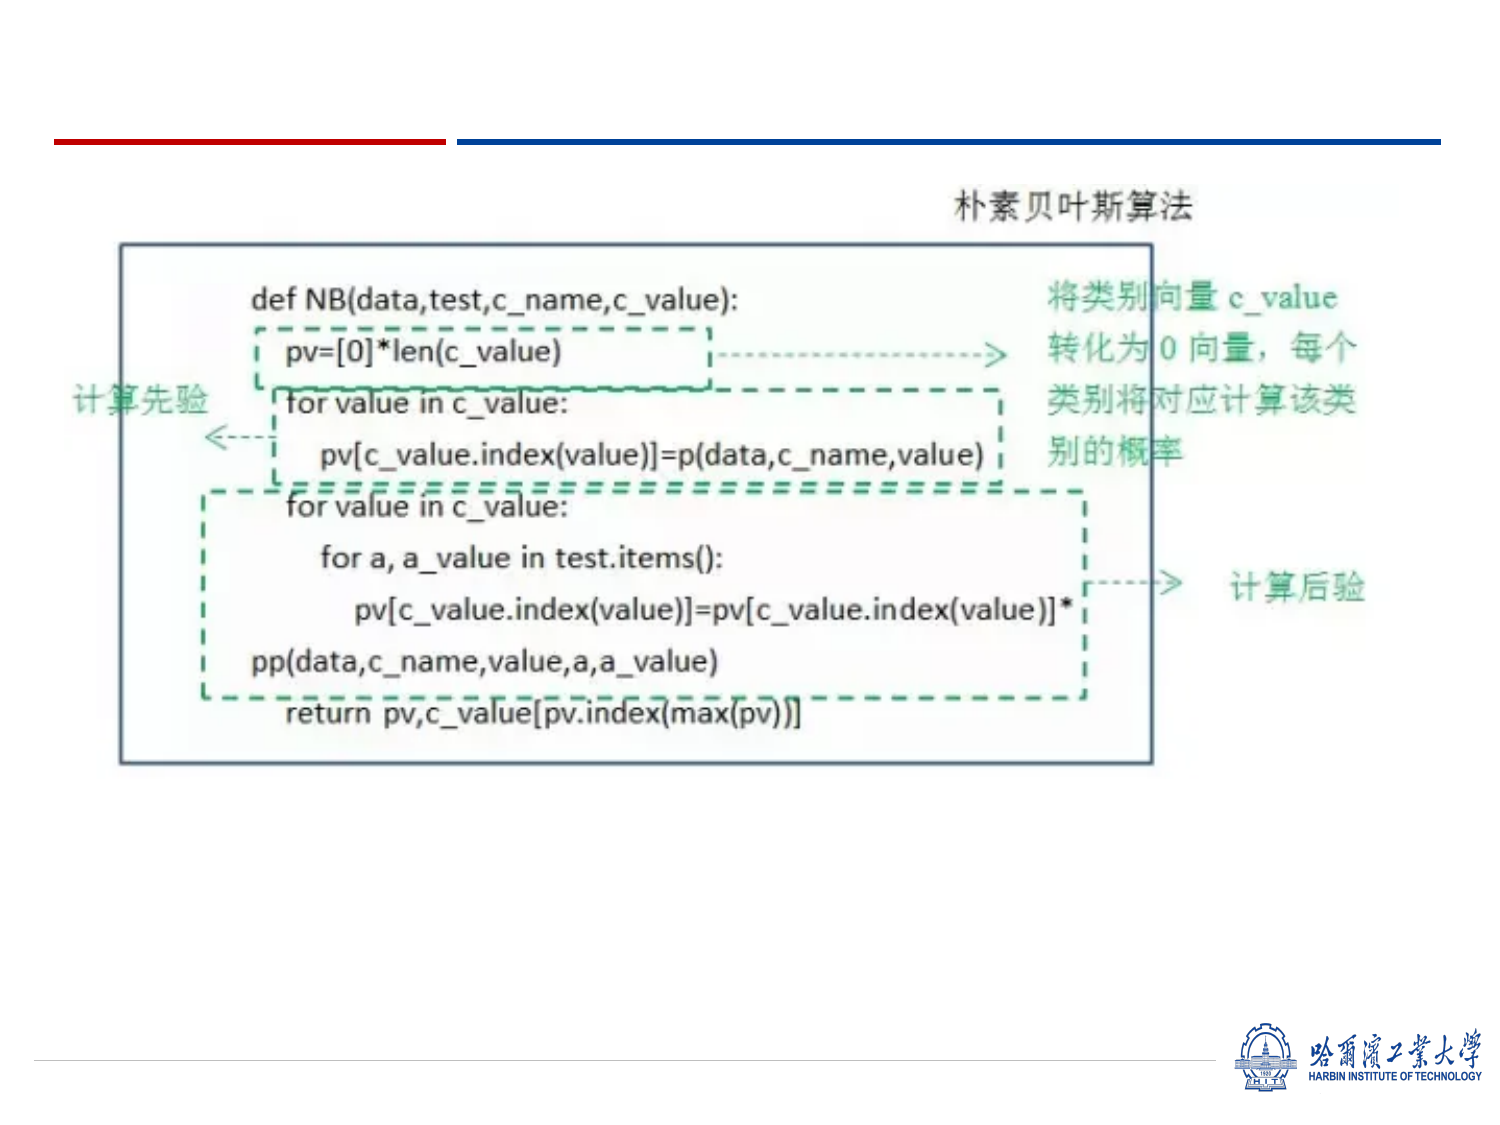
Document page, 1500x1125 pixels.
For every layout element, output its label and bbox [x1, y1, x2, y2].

picture [64, 184, 1399, 779]
picture [1204, 1023, 1482, 1094]
